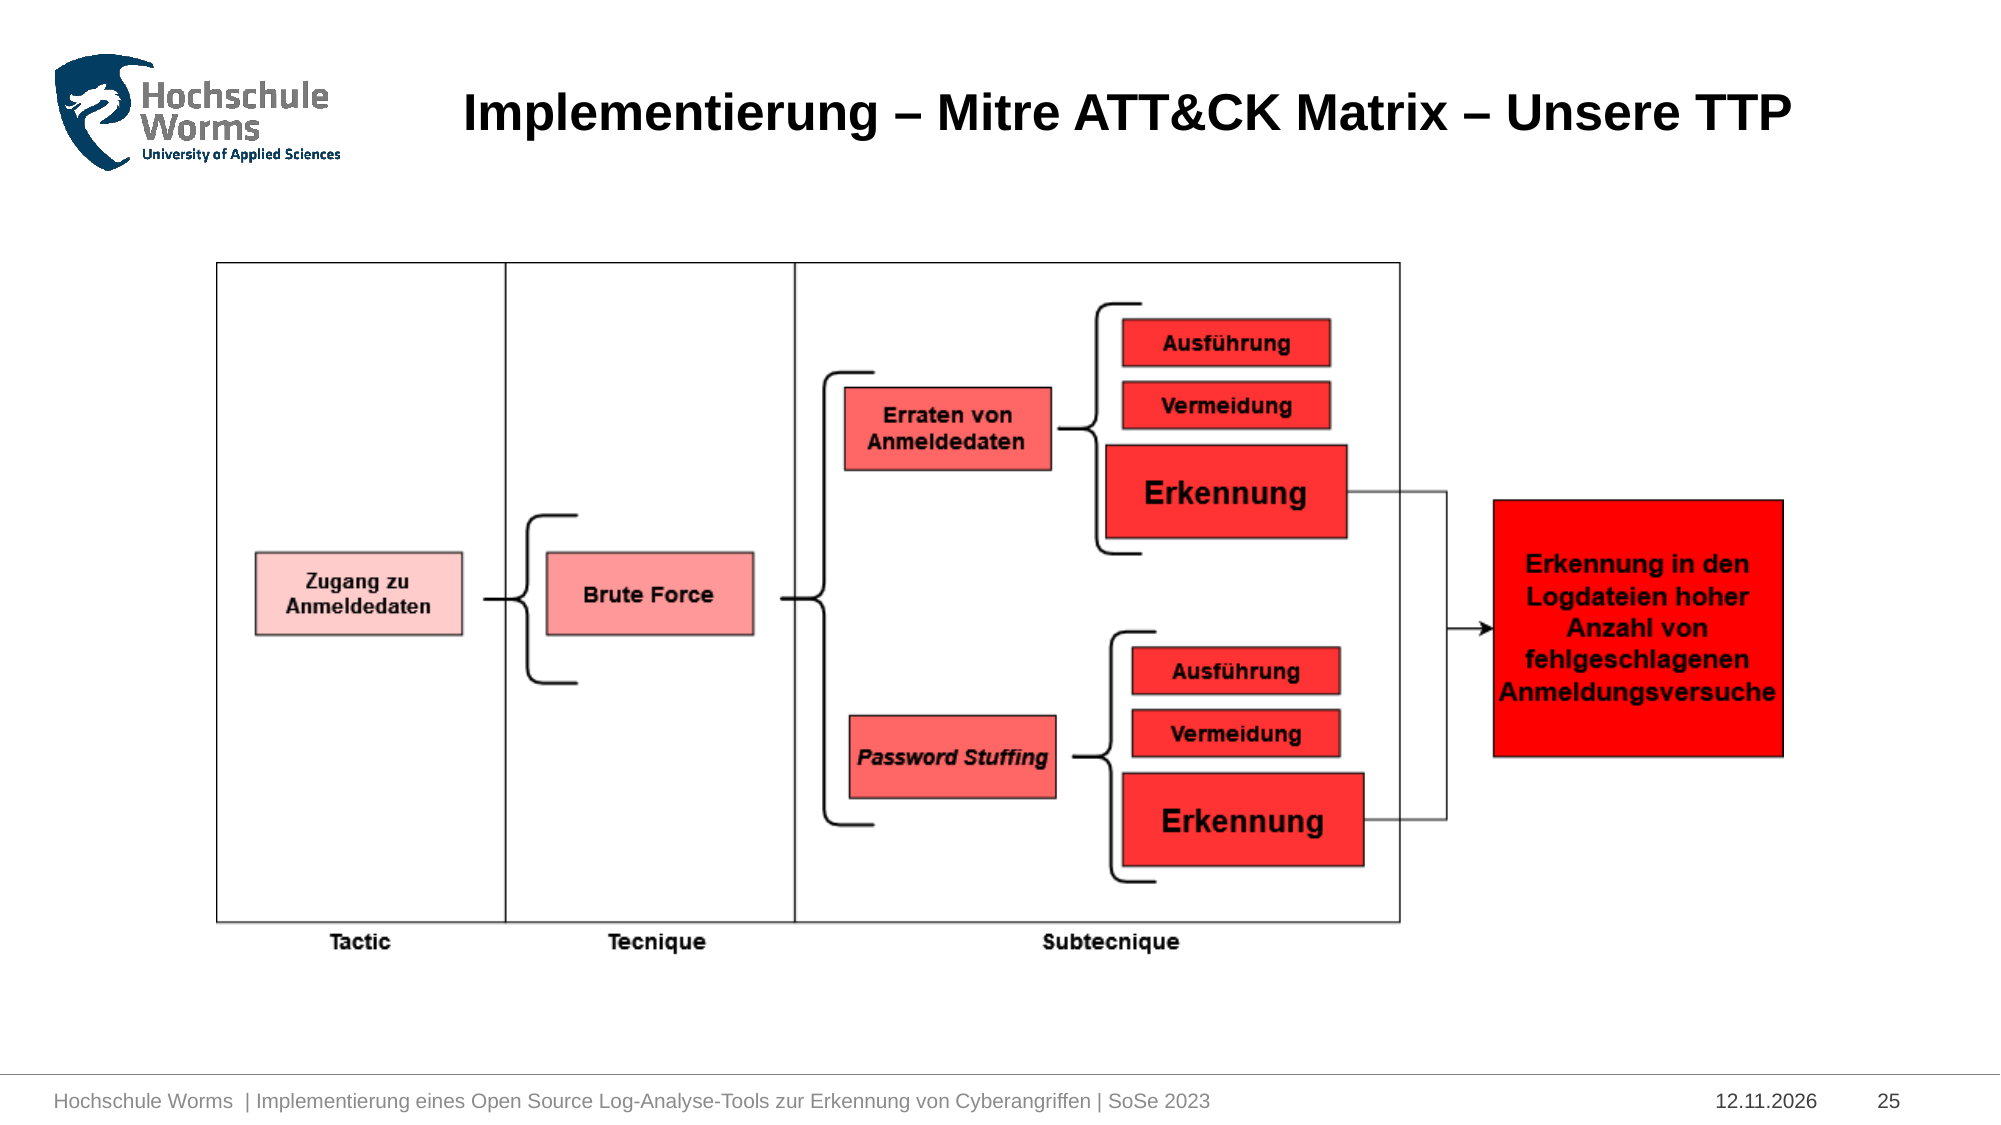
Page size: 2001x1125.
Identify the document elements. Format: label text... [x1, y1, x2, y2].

title Implementierung – Mitre ATT&CK Matrix – Unsere TTP [448, 55, 1863, 172]
picture [55, 54, 340, 171]
footer Hochschule Worms | Implementierung eines Open Source Log-Analyse-Tools zur Erkennung von Cyberangriffen | SoSe 2023 [38, 1074, 1266, 1125]
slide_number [1693, 1074, 1833, 1125]
picture [216, 261, 1784, 984]
slide_number 25 [1862, 1074, 1943, 1125]
